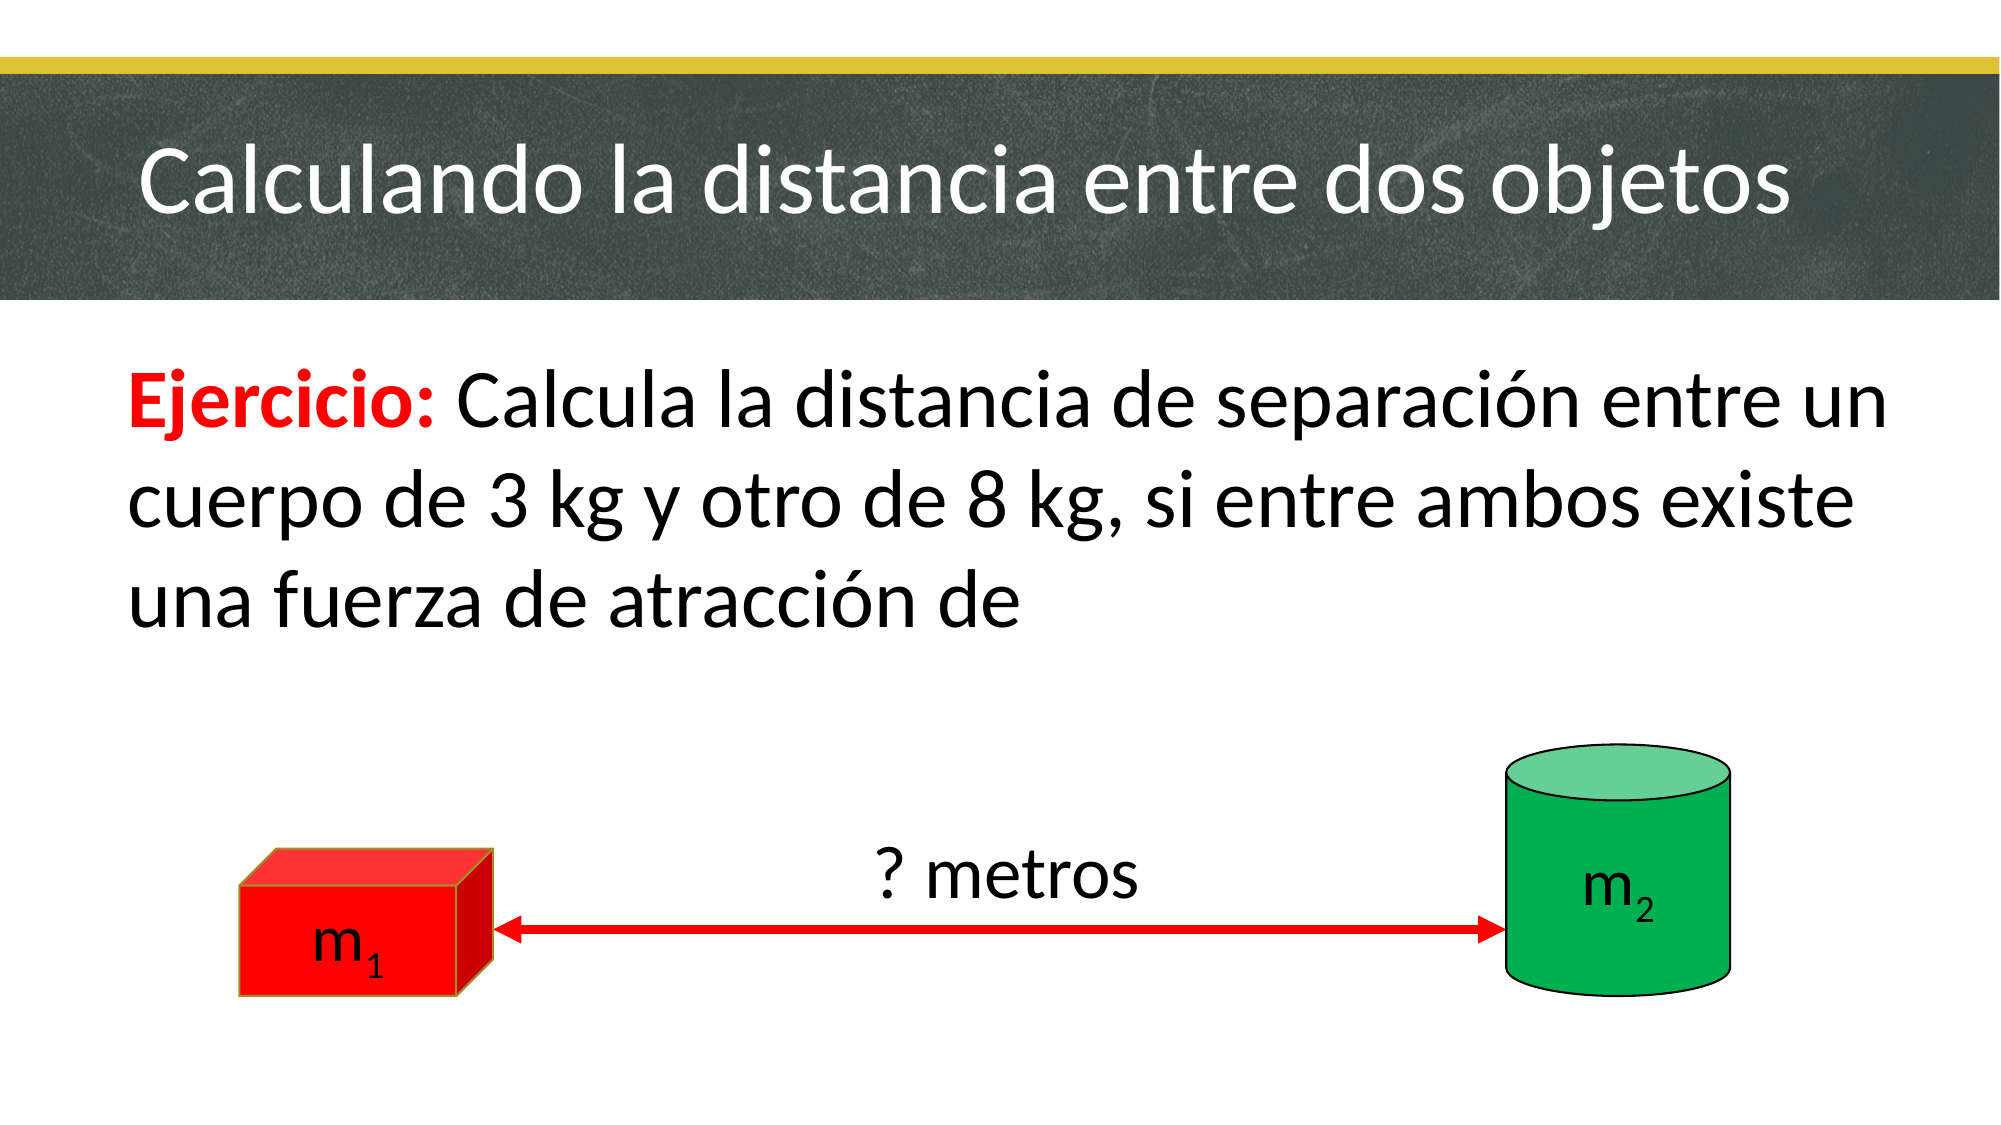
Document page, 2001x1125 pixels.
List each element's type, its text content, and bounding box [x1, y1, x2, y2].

text_box Ejercicio: Calcula la distancia de separación entre un cuerpo de 3 kg y otro de 8 kg, si entre ambos existe una fuerza de atracción de [112, 337, 1915, 652]
picture [0, 74, 2000, 300]
title Calculando la distancia entre dos objetos [123, 67, 1847, 291]
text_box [239, 744, 1731, 996]
